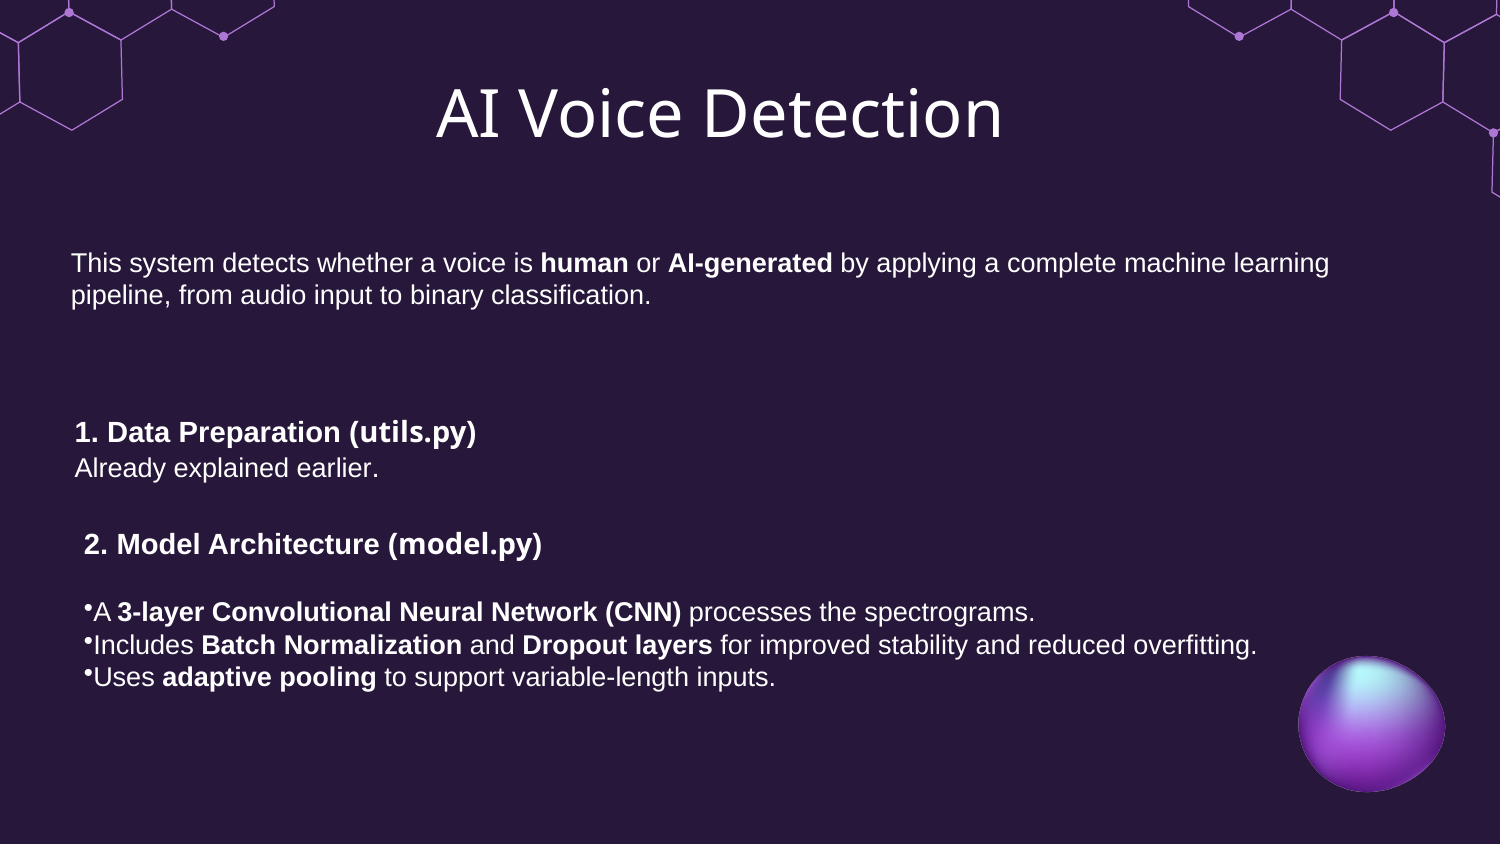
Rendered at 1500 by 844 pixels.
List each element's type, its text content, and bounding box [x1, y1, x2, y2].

picture [1278, 635, 1466, 817]
text_box 2. Model Architecture (model.py) A 3-layer Convolutional Neural Network (CNN) processes the spectrograms. Includes Batch Normalization and Dropout layers for improved stability and reduced overfitting. Uses adaptive pooling to support variable-length inputs. [68, 517, 1273, 725]
title AI Voice Detection [88, 55, 1353, 237]
text_box 1. Data Preparation (utils.py) Already explained earlier. [59, 405, 580, 516]
text_box This system detects whether a voice is human or AI-generated by applying a complete machine learning pipeline, from audio input to binary classification. [56, 237, 1372, 318]
